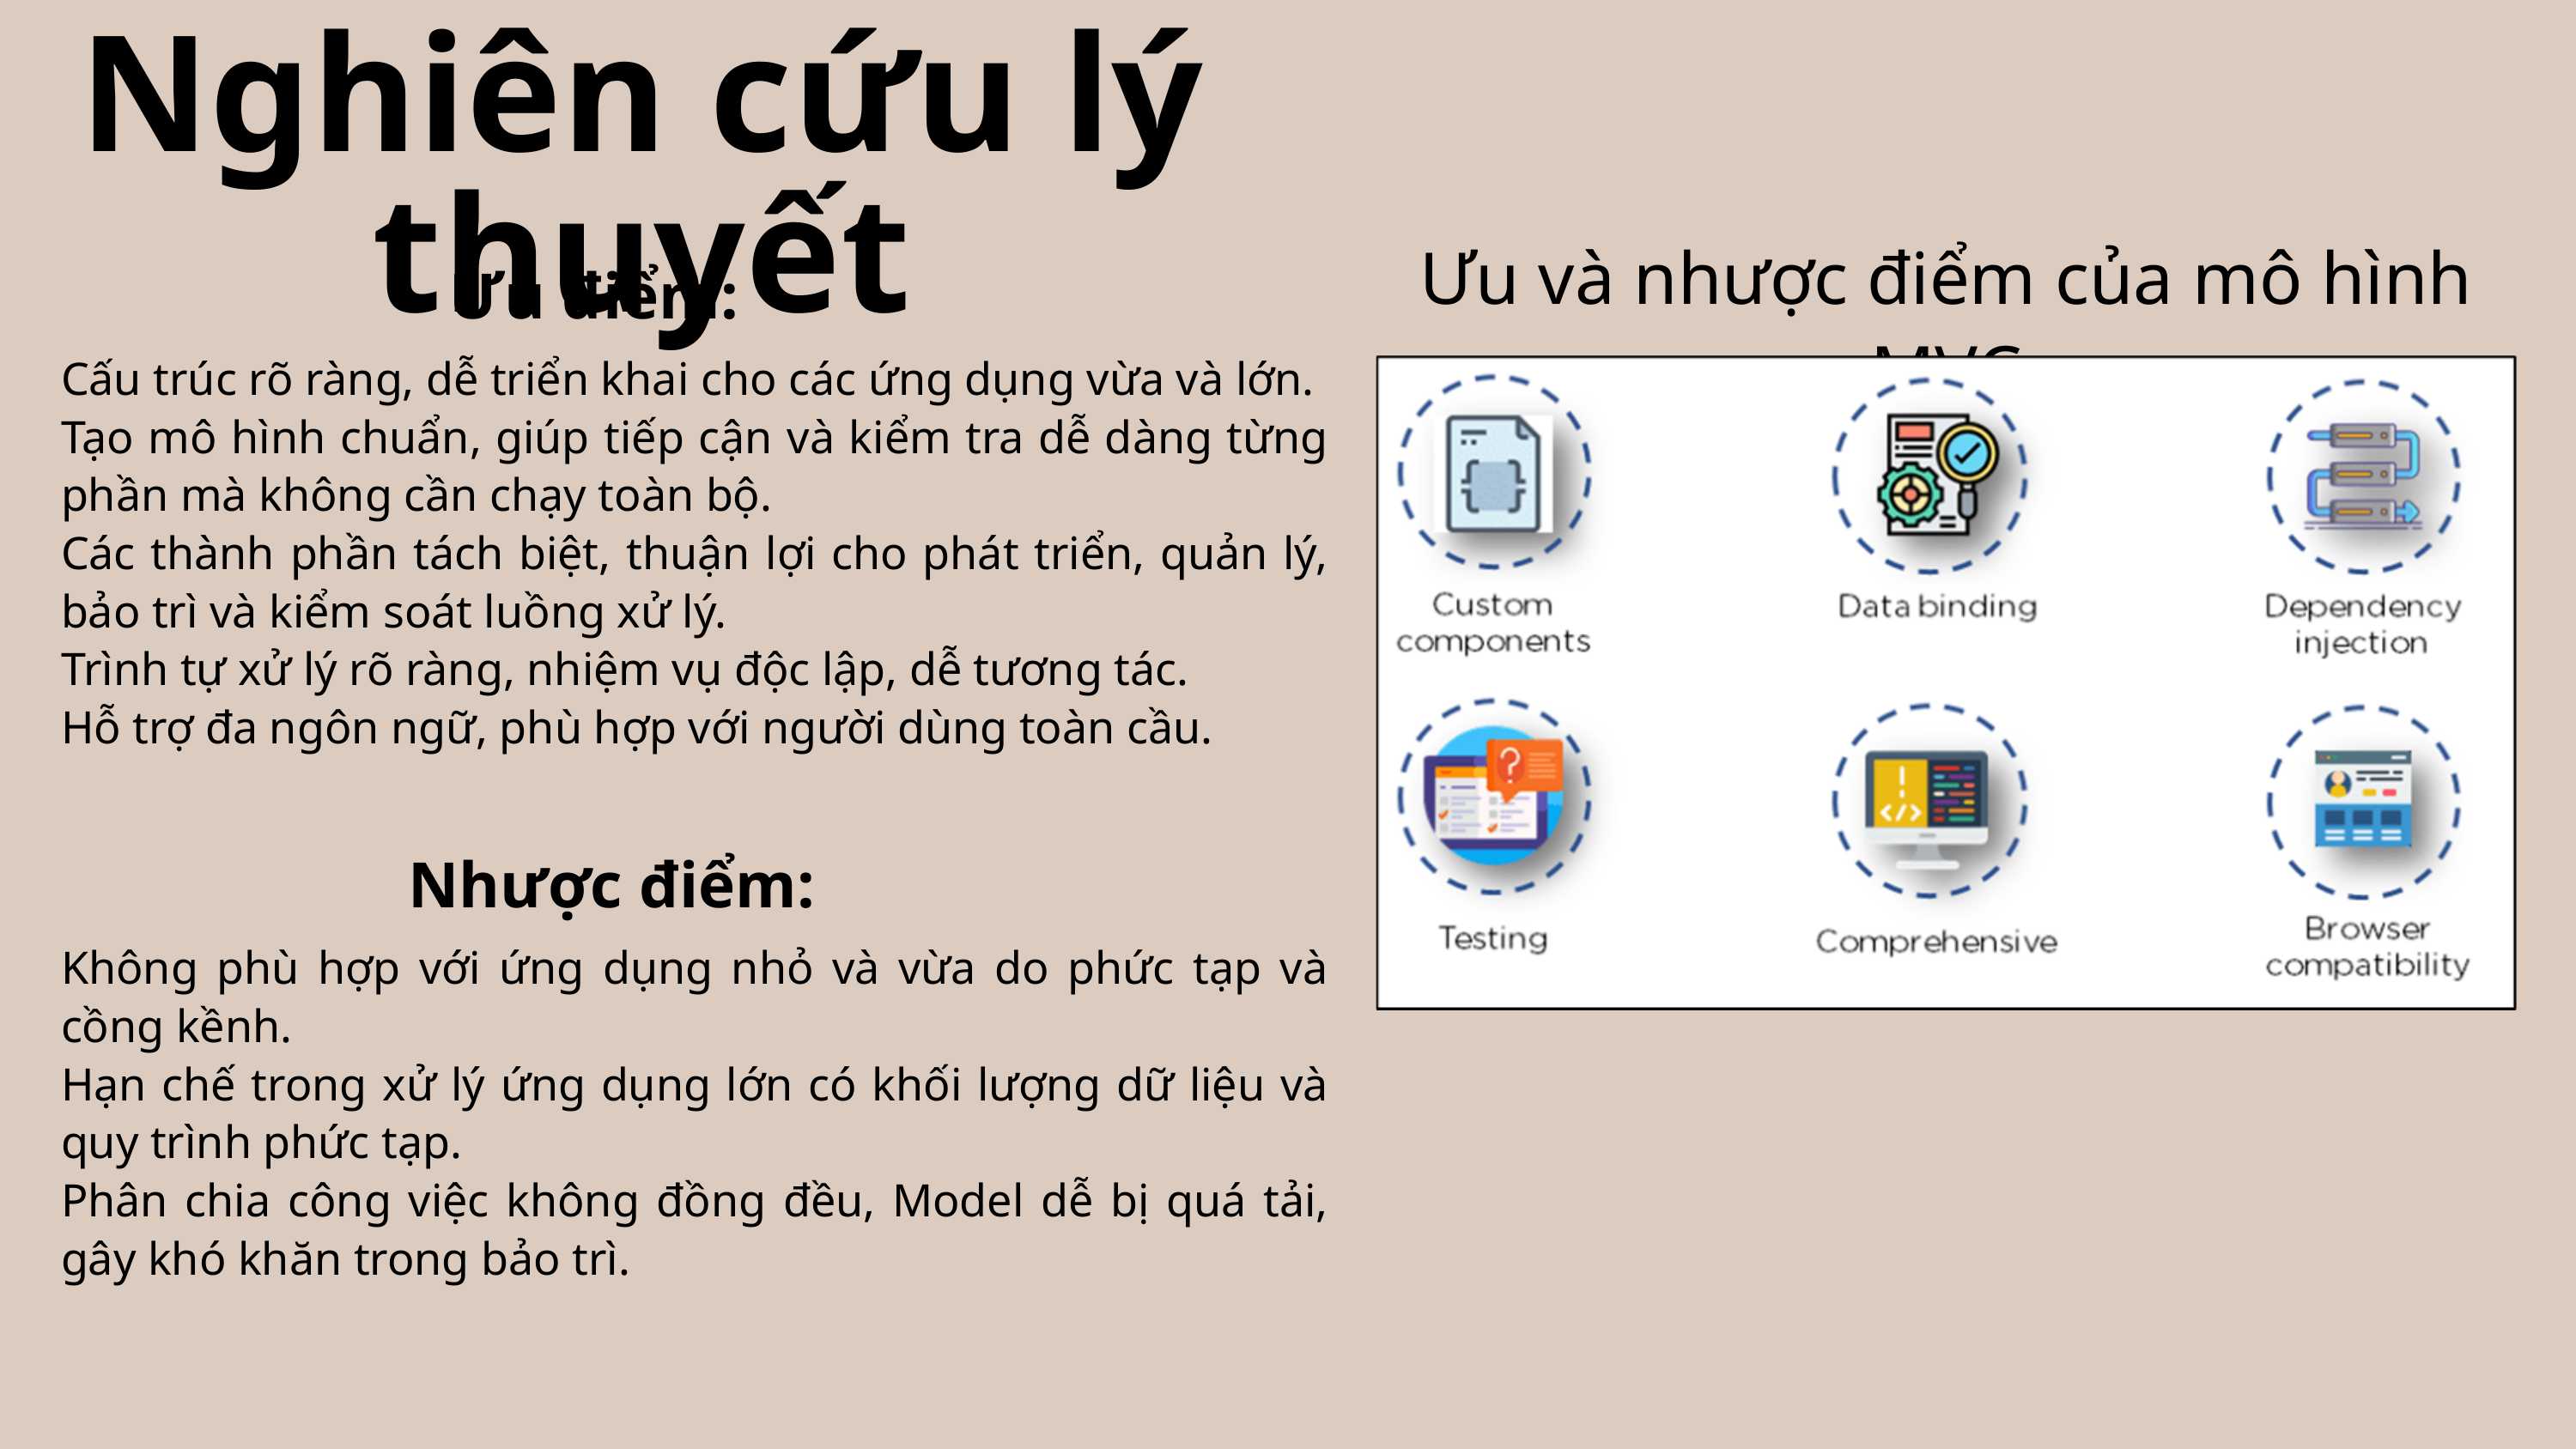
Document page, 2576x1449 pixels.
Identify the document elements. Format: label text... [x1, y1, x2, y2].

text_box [1376, 229, 2517, 1011]
text_box Nghiên cứu lý thuyết [0, 22, 1288, 345]
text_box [60, 842, 1330, 1279]
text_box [60, 253, 1330, 748]
